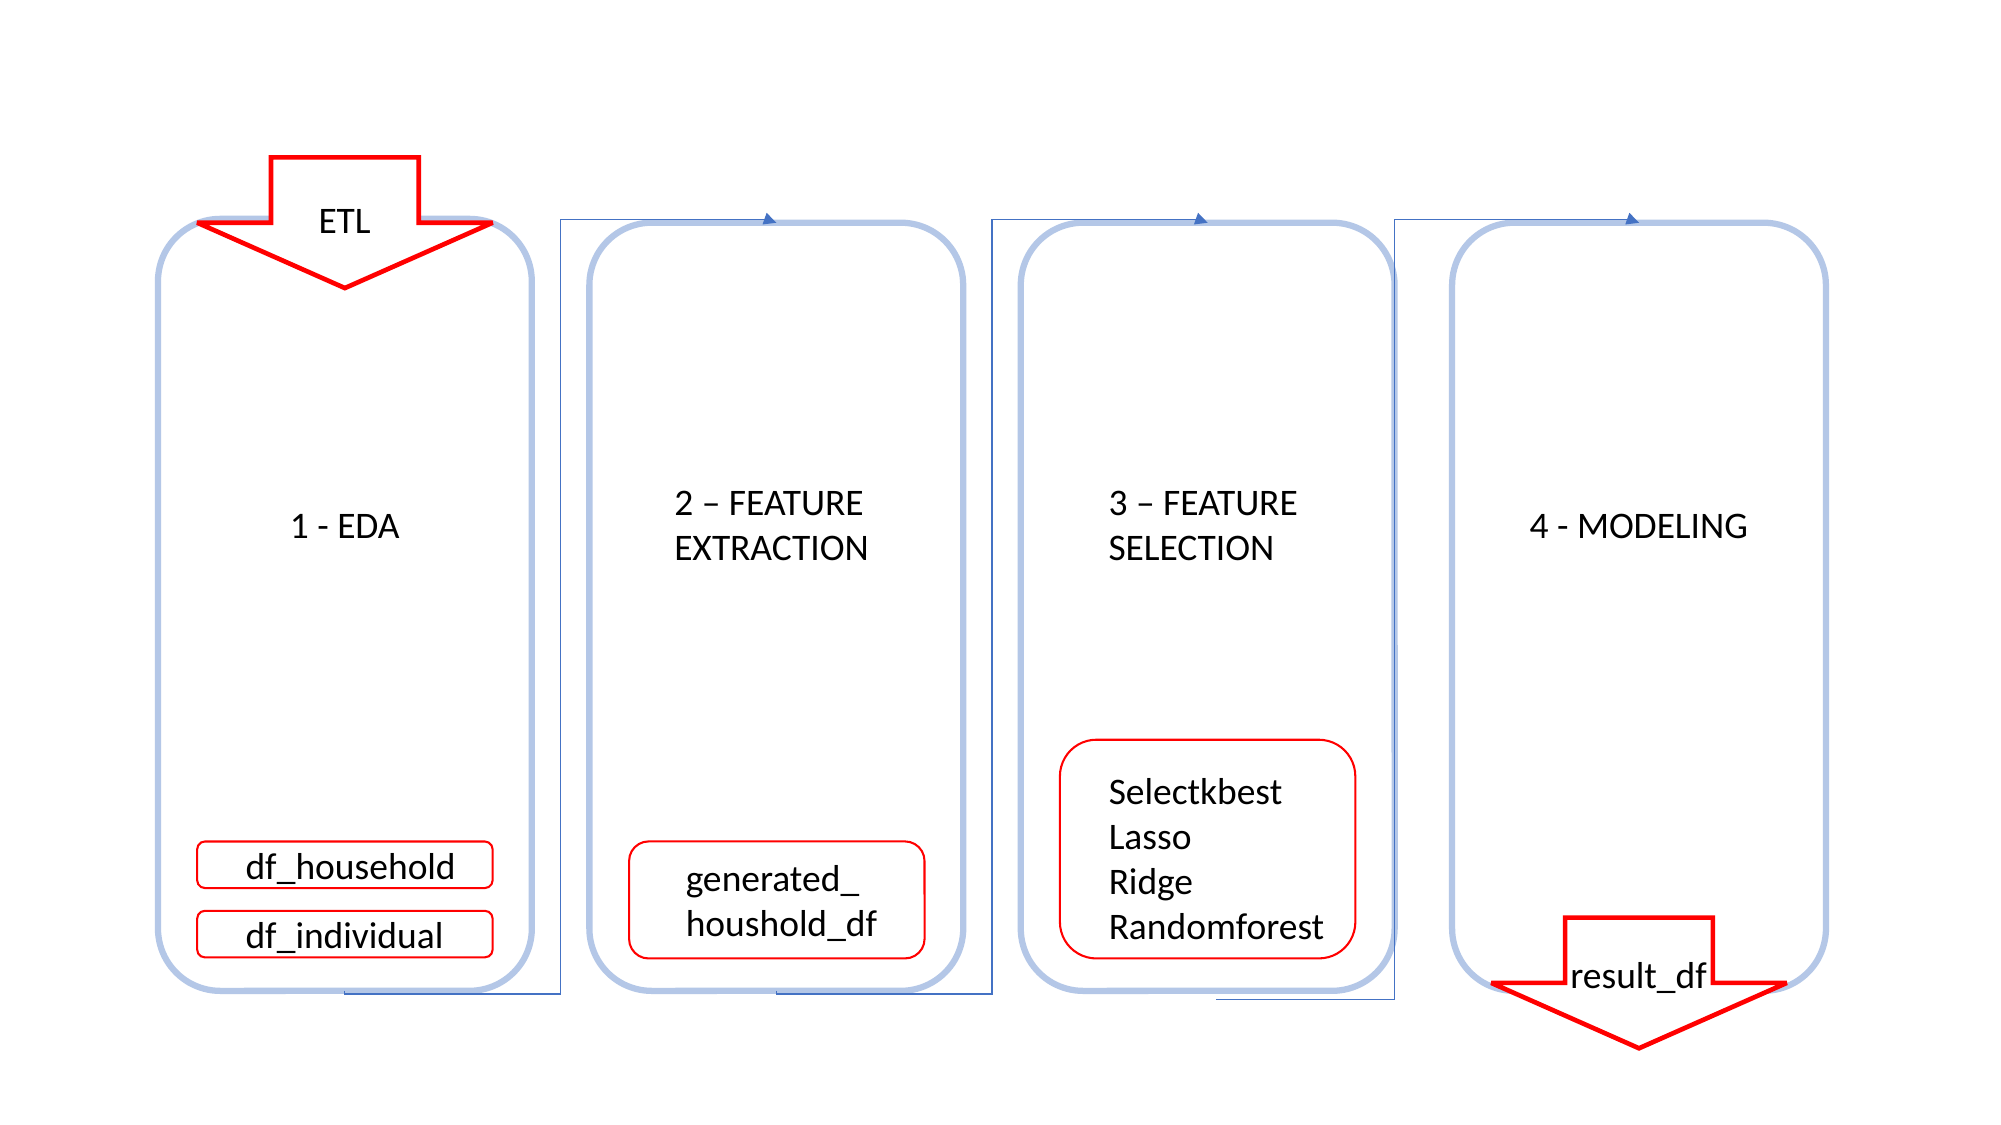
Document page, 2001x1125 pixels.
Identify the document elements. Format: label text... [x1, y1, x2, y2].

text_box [607, 391, 1376, 823]
text_box [588, 221, 965, 391]
text_box 1 - [420, 217, 490, 221]
text_box DF [1340, 824, 1357, 953]
text_box df_household [230, 834, 472, 895]
text_box [196, 156, 494, 290]
text_box [1490, 981, 1788, 1050]
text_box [1038, 401, 1818, 824]
text_box generated_ houshold_df [671, 846, 893, 952]
text_box result_df [1555, 943, 1723, 1004]
text_box 1 - [156, 222, 533, 992]
text_box DF [459, 909, 494, 959]
text_box [1451, 221, 1828, 992]
text_box DF [1058, 824, 1093, 960]
text_box DF [196, 840, 230, 890]
text_box DF [196, 909, 230, 959]
text_box ETL [303, 188, 386, 249]
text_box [176, 391, 607, 823]
text_box df_individual [230, 903, 459, 964]
text_box 1 - [200, 217, 269, 221]
text_box [588, 823, 965, 992]
text_box [1019, 823, 1093, 992]
text_box [1564, 916, 1714, 943]
text_box Selectkbest Lasso Ridge Randomforest [1093, 824, 1340, 1000]
text_box DF [472, 840, 494, 890]
text_box [1019, 221, 1395, 401]
text_box [1340, 824, 1395, 992]
text_box DF [628, 840, 926, 960]
